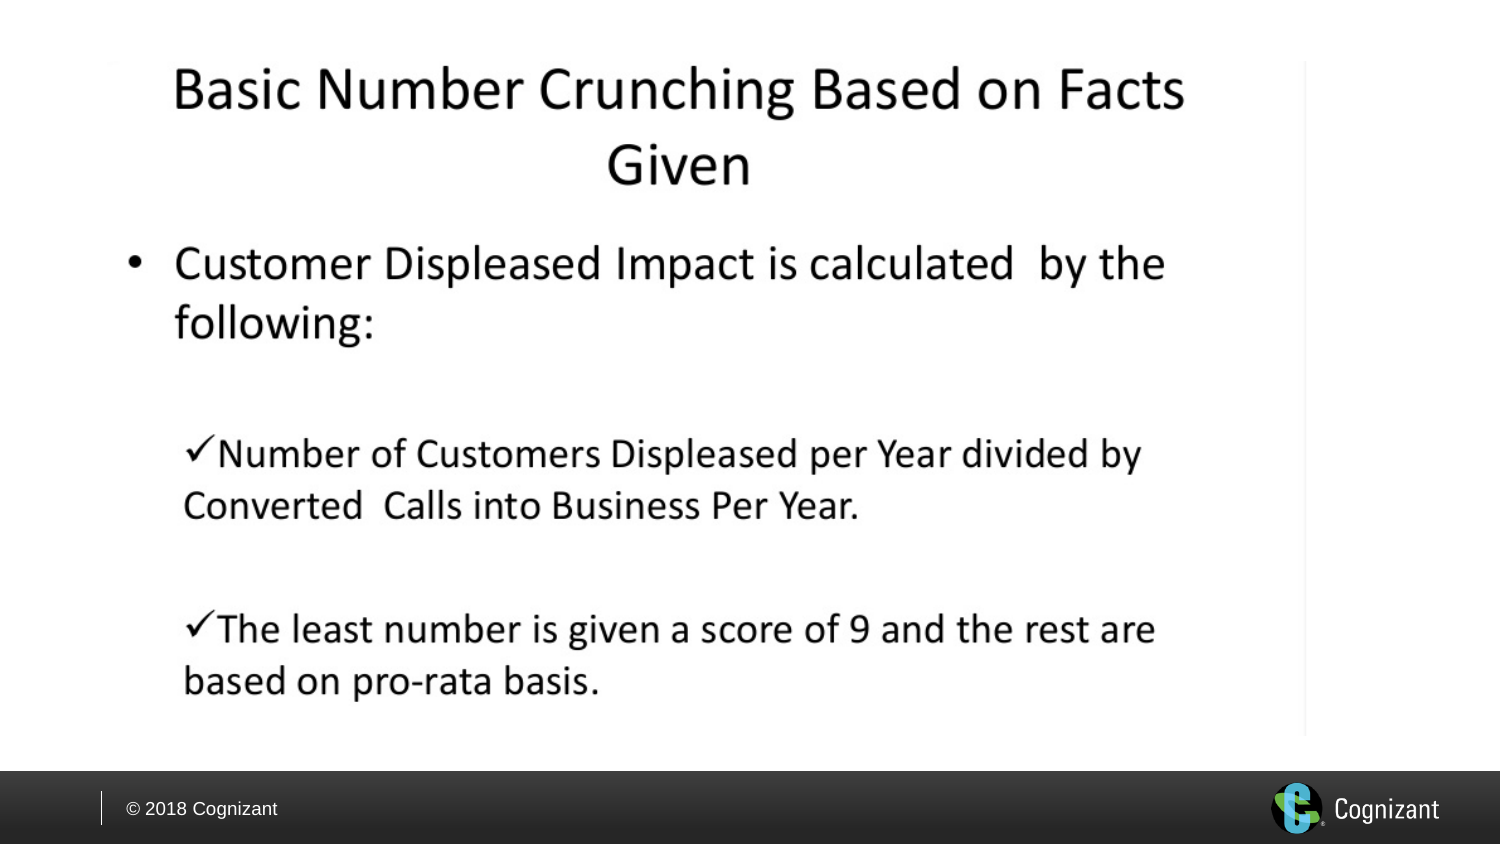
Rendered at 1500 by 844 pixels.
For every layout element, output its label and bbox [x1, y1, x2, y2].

picture [1271, 782, 1439, 834]
picture [90, 61, 1324, 736]
